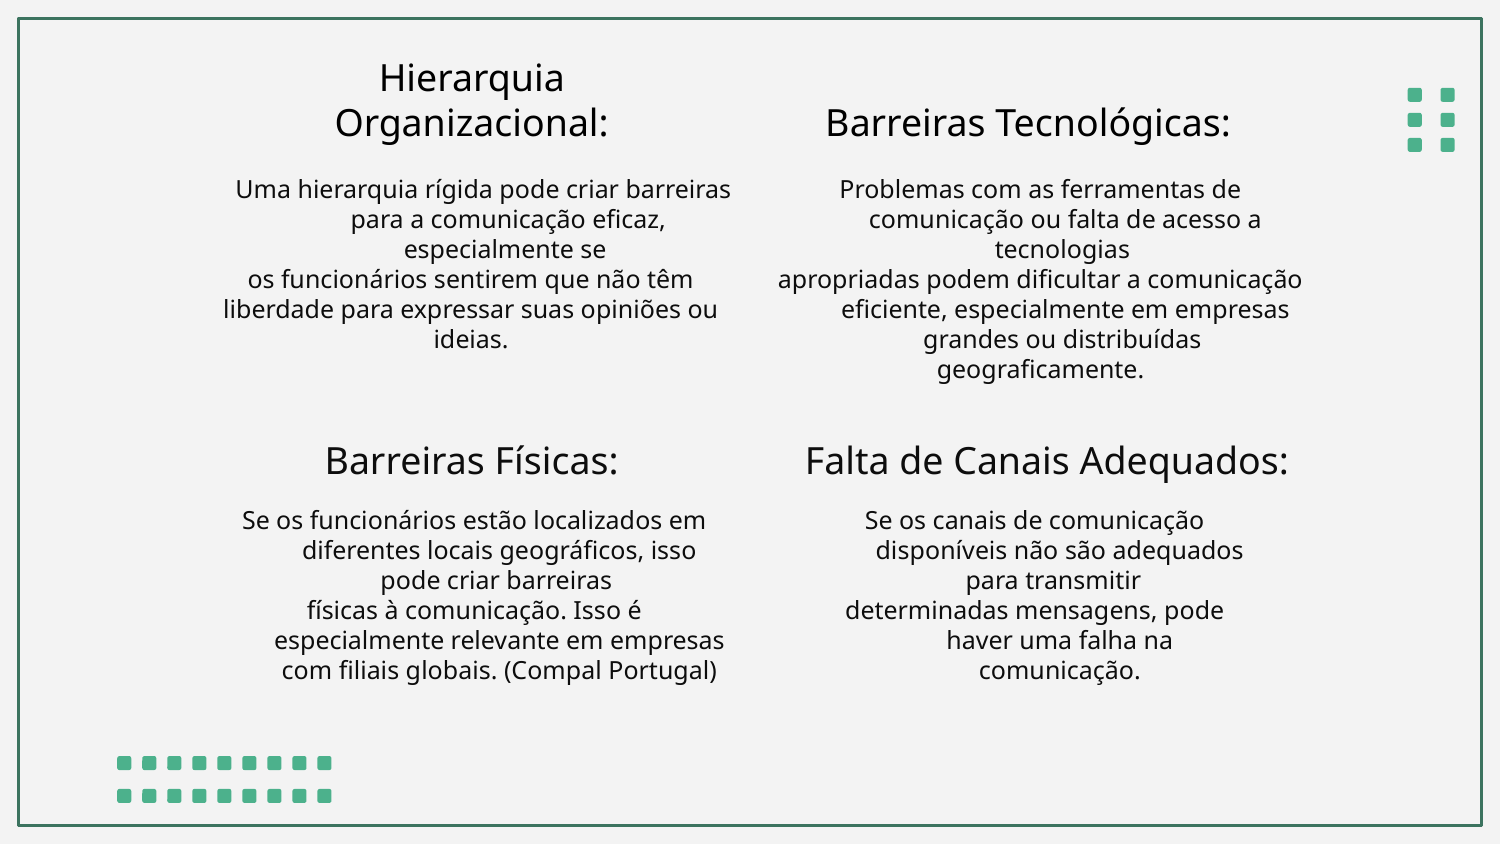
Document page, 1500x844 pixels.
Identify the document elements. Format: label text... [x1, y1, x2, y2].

subtitle Falta de Canais Adequados: [749, 422, 1346, 498]
subtitle Problemas com as ferramentas de comunicação ou falta de acesso a tecnologias apropriadas podem dificultar a comunicação eficiente, especialmente em empresas grandes ou distribuídas geograficamente. [720, 158, 1337, 328]
subtitle Se os canais de comunicação disponíveis não são adequados para transmitir determinadas mensagens, pode haver uma falha na comunicação. [772, 498, 1273, 736]
subtitle Barreiras Tecnológicas: [784, 83, 1272, 159]
subtitle Hierarquia Organizacional: [228, 83, 716, 159]
subtitle Barreiras Físicas: [228, 422, 716, 498]
subtitle Se os funcionários estão localizados em diferentes locais geográficos, isso pode criar barreiras físicas à comunicação. Isso é especialmente relevante em empresas com filiais globais. (Compal Portugal) [182, 489, 742, 659]
subtitle Uma hierarquia rígida pode criar barreiras para a comunicação eficaz, especialmente se os funcionários sentirem que não têm liberdade para expressar suas opiniões ou ideias. [191, 158, 720, 328]
